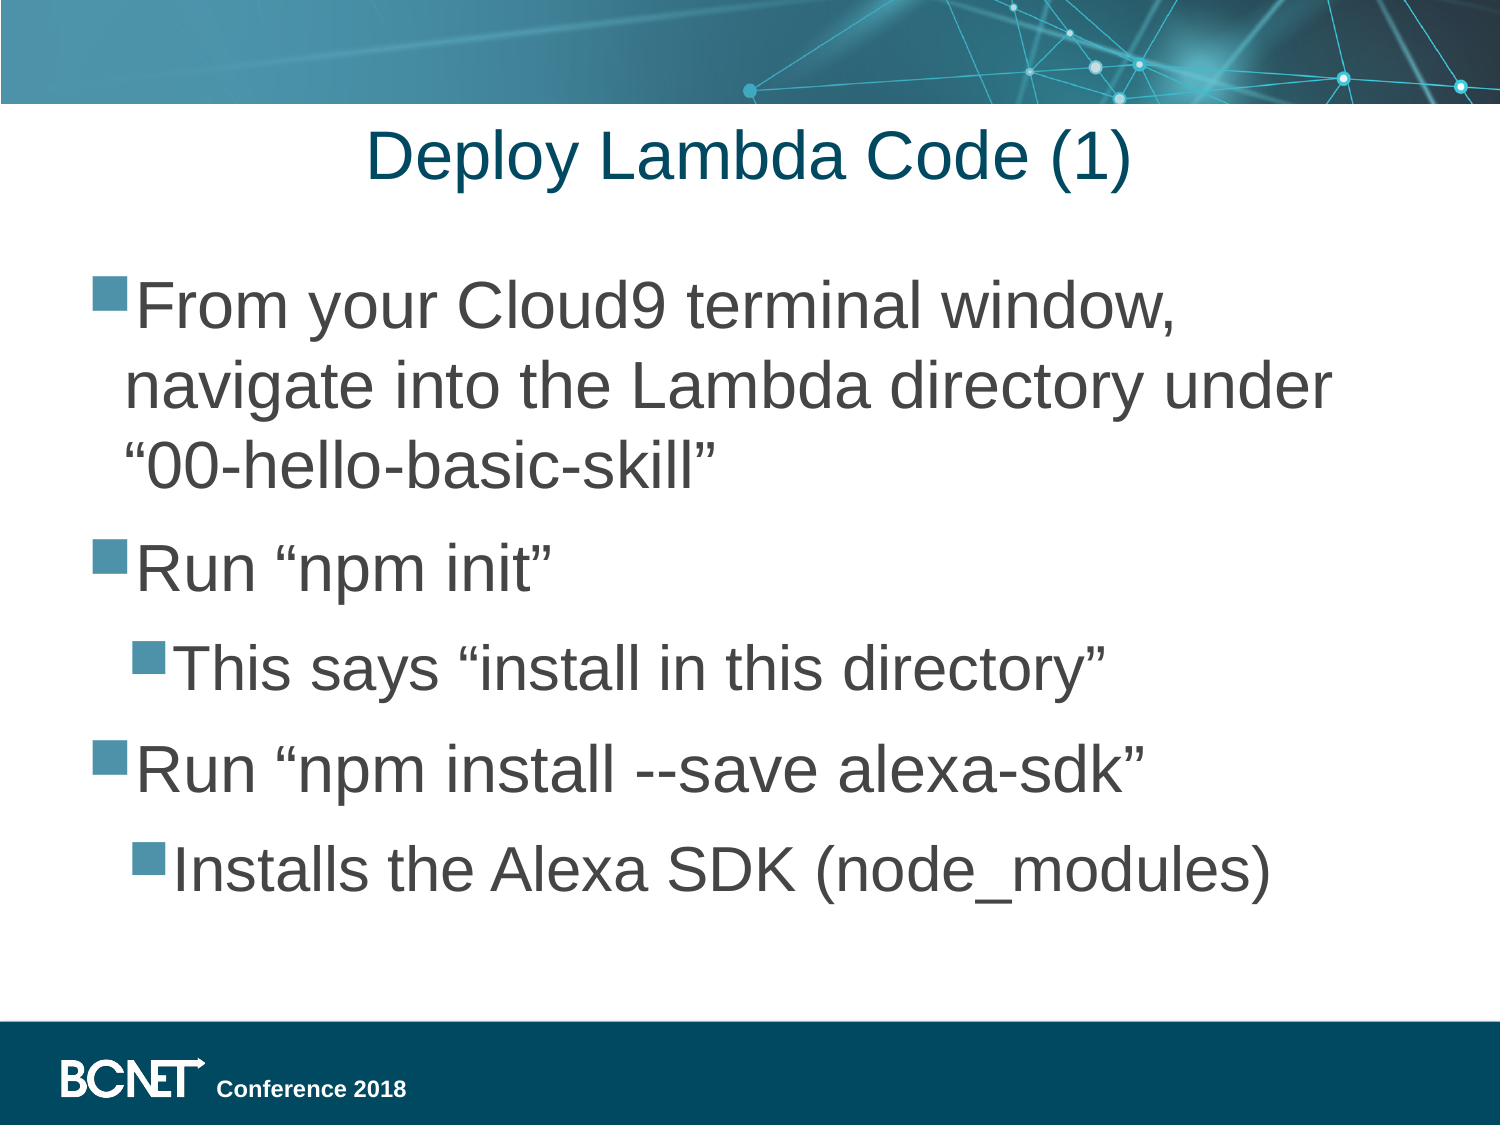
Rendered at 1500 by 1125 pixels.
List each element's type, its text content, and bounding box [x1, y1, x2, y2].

title Deploy Lambda Code (1) [71, 103, 1429, 270]
picture [1, 0, 1500, 104]
list From your Cloud9 terminal window, navigate into the Lambda directory under “00-hello-basic-skill” Run “npm init” This says “install in this directory” Run “npm install --save alexa-sdk” Installs the Alexa SDK (node_modules) [71, 270, 1429, 962]
